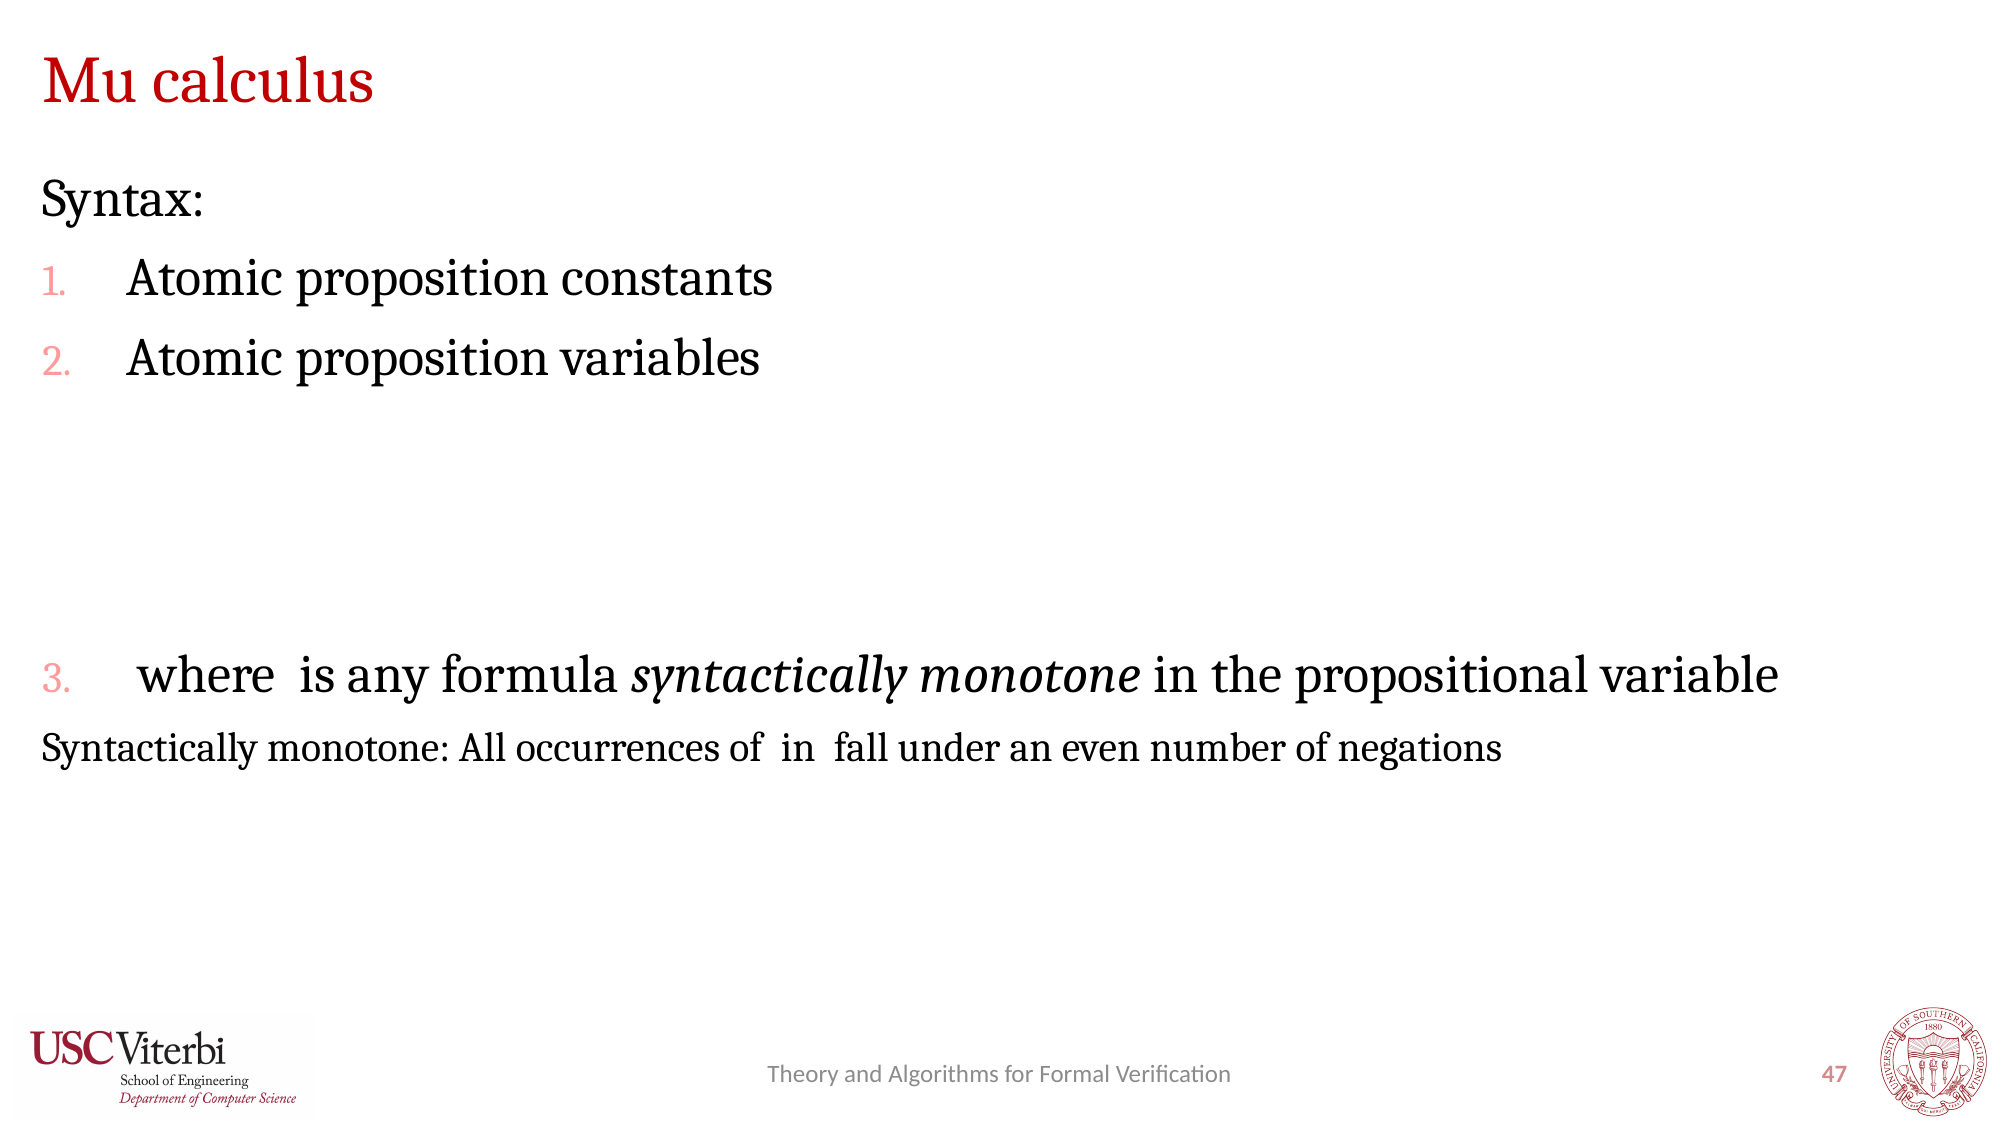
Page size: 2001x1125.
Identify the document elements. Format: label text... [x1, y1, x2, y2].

slide_number 47 [1684, 1042, 1863, 1103]
title Mu calculus [27, 12, 1947, 150]
footer Theory and Algorithms for Formal Verification [662, 1042, 1338, 1103]
picture [1879, 1002, 1988, 1119]
picture [12, 1014, 316, 1119]
